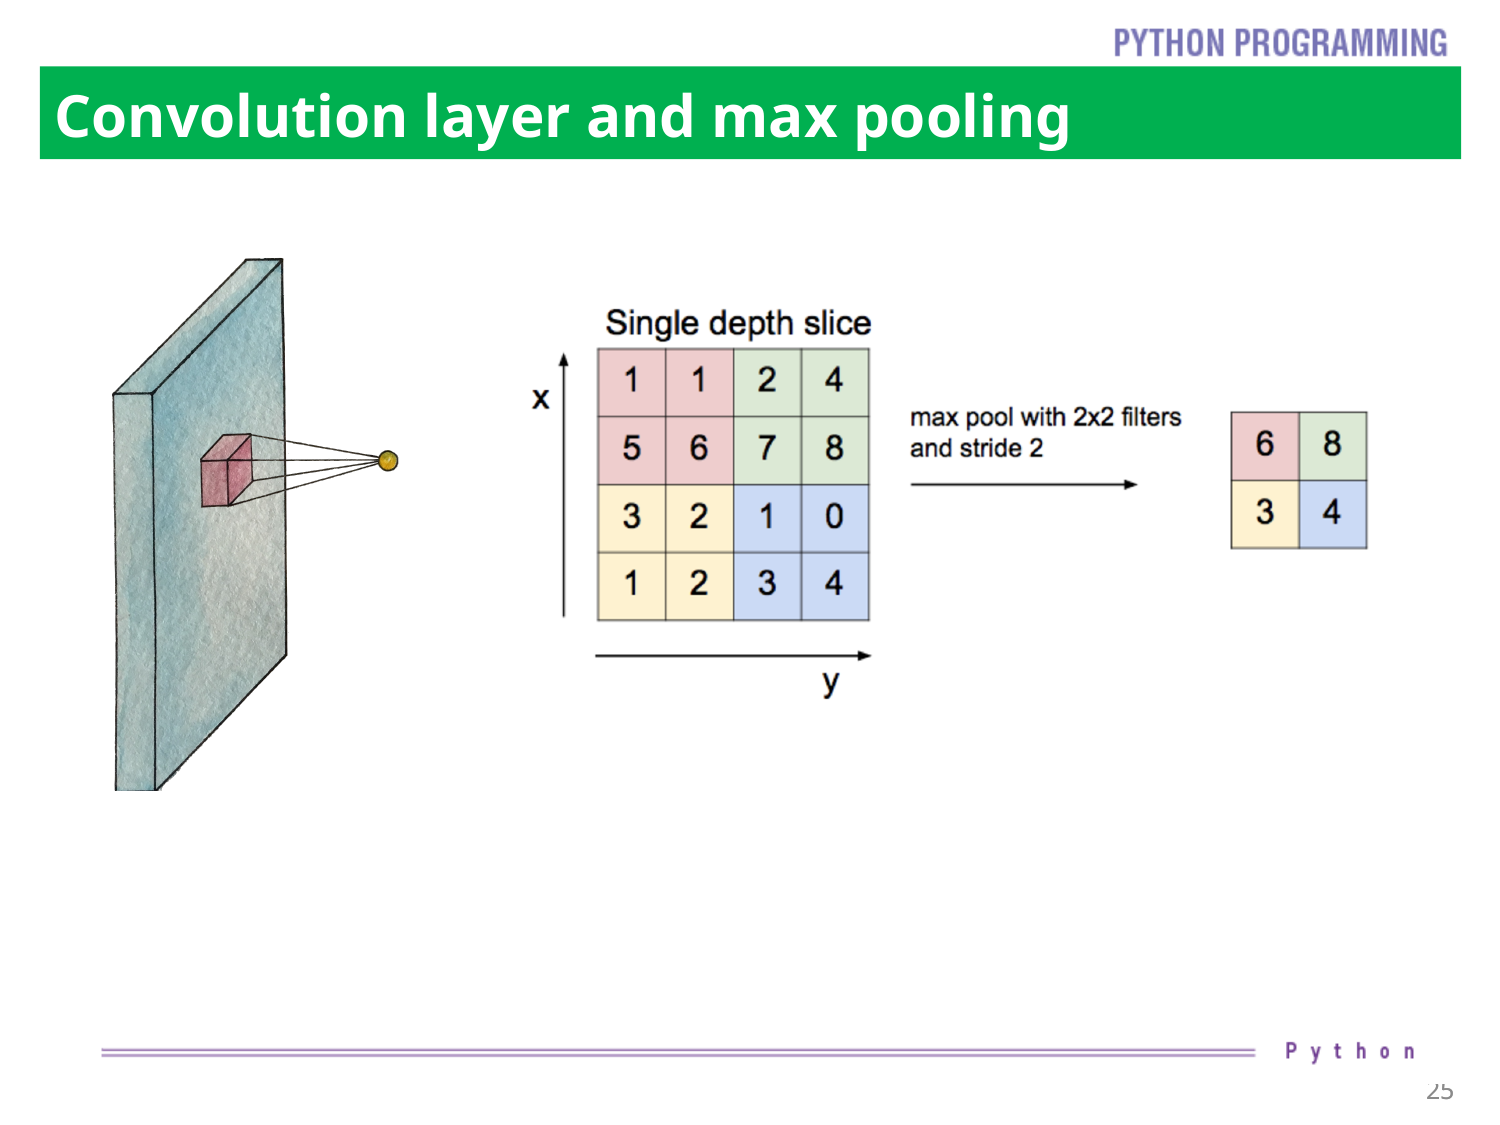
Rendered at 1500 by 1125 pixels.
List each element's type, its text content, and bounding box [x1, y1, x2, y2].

title Convolution layer and max pooling [39, 76, 1444, 152]
picture [91, 251, 401, 792]
picture [1106, 13, 1462, 66]
slide_number 25 [1119, 1071, 1470, 1112]
picture [18, 1020, 1483, 1084]
picture [522, 297, 1402, 702]
